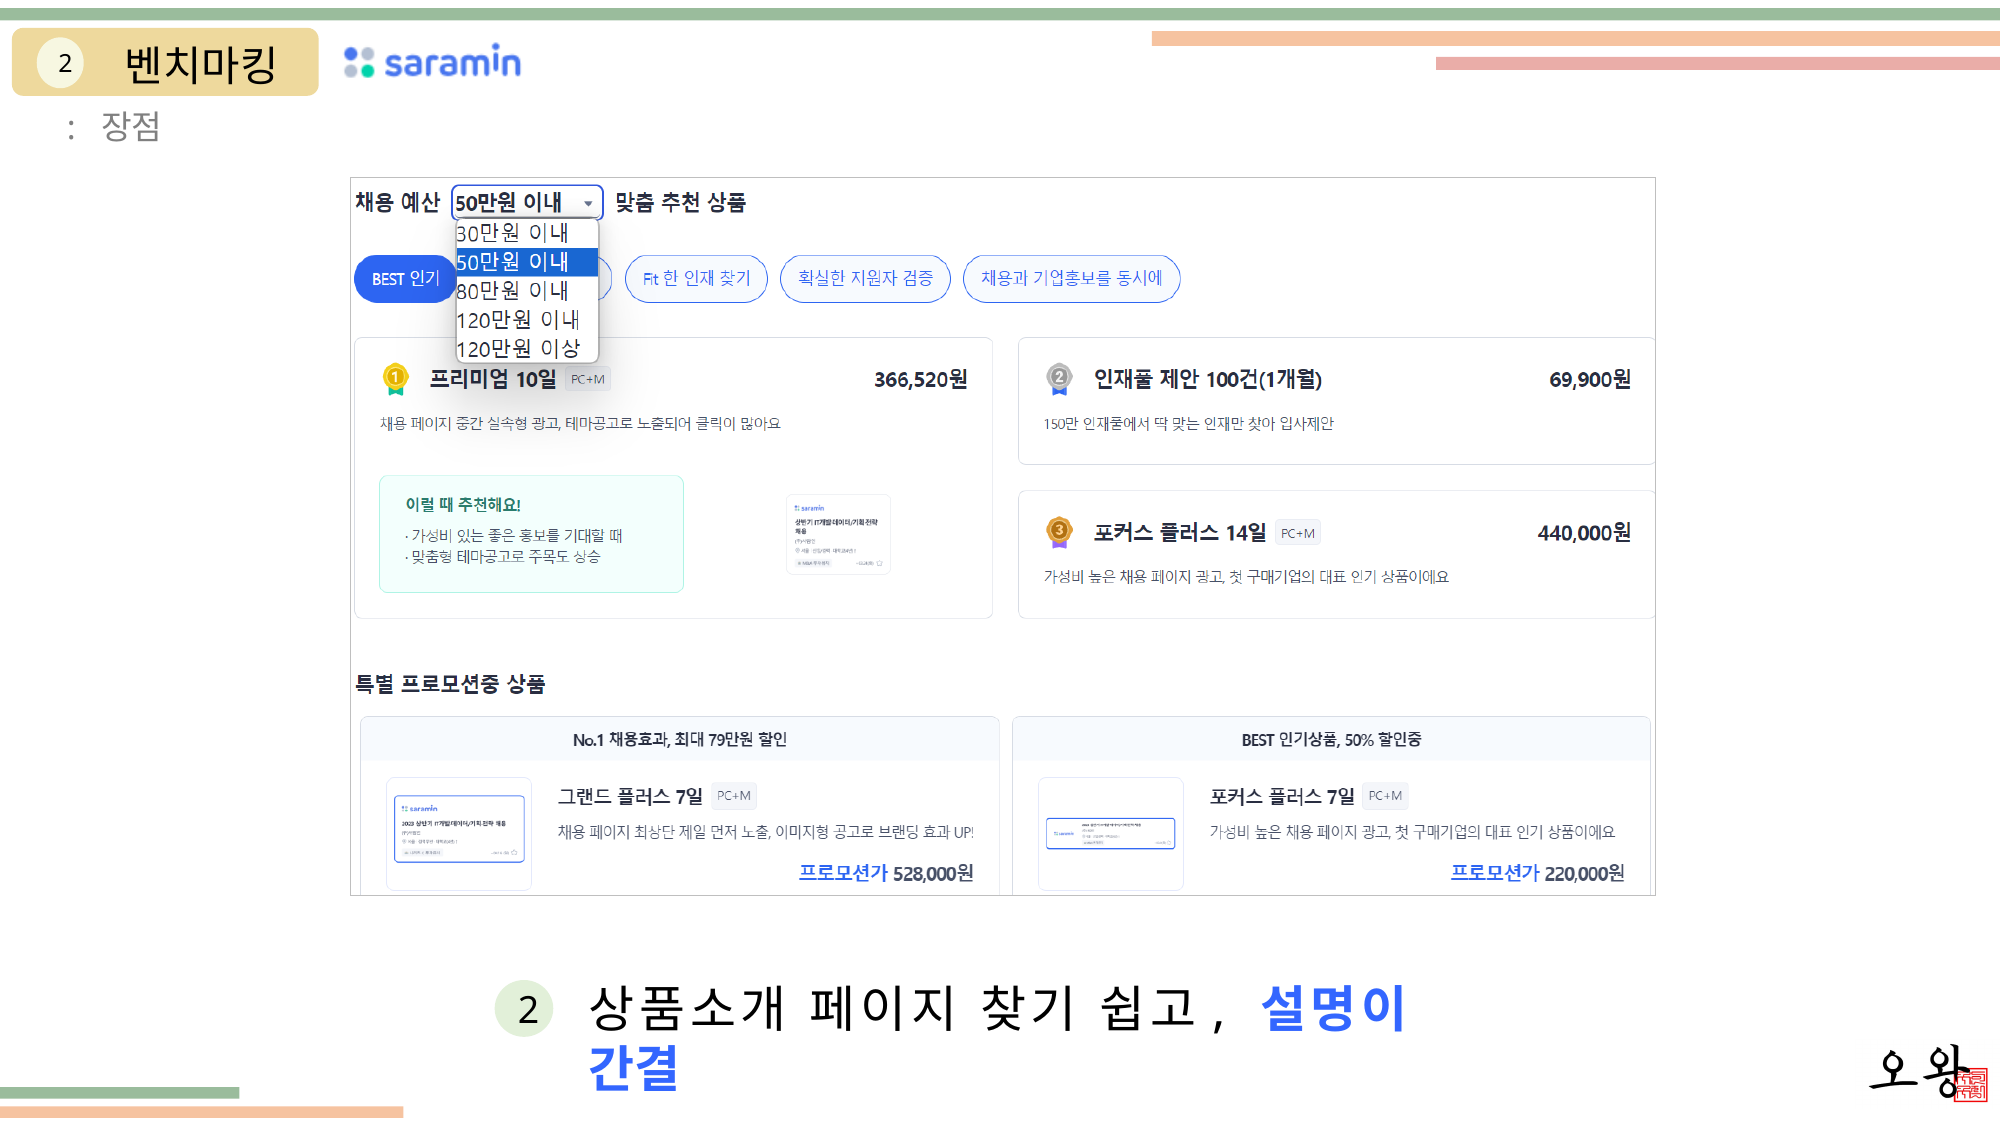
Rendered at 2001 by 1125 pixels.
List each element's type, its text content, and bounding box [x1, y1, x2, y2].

picture [326, 30, 533, 94]
text_box [0, 1086, 240, 1100]
picture [350, 177, 1656, 896]
text_box 상품소개 페이지 찾기 쉽고, 설명이 간결 [578, 975, 1420, 1042]
text_box 2 [35, 36, 85, 90]
text_box : 장점 [51, 98, 206, 154]
text_box [1435, 56, 2000, 71]
picture [1855, 1039, 2000, 1109]
text_box 2 [493, 978, 555, 1038]
text_box [0, 1105, 404, 1119]
text_box [1151, 30, 2000, 47]
text_box [0, 7, 2000, 21]
text_box 벤치마킹 [109, 32, 381, 97]
text_box [10, 26, 318, 97]
